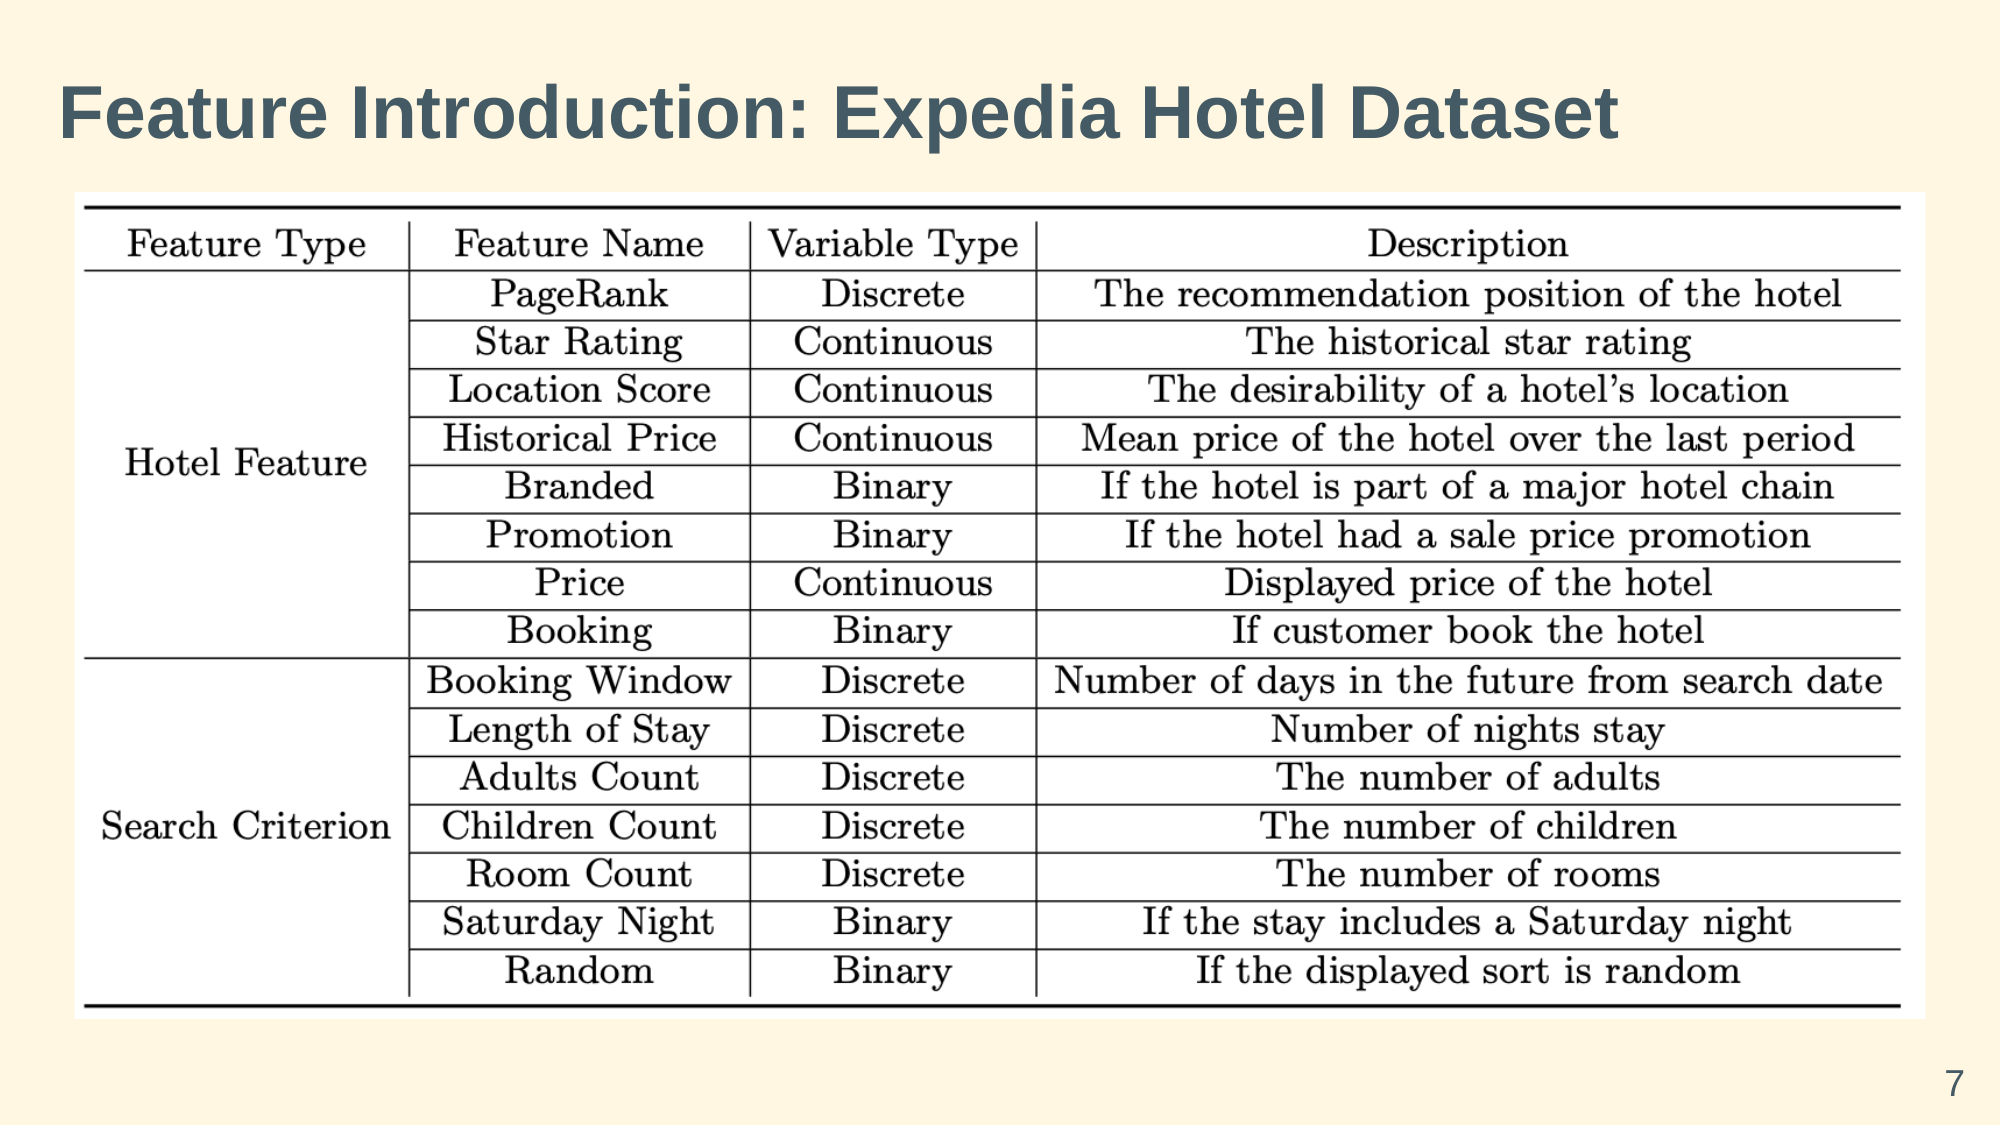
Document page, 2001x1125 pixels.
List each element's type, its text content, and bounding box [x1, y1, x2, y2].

text_box Feature Introduction: Expedia Hotel Dataset [43, 55, 1844, 161]
picture [74, 192, 1926, 1019]
text_box 7 [1929, 1051, 1974, 1112]
